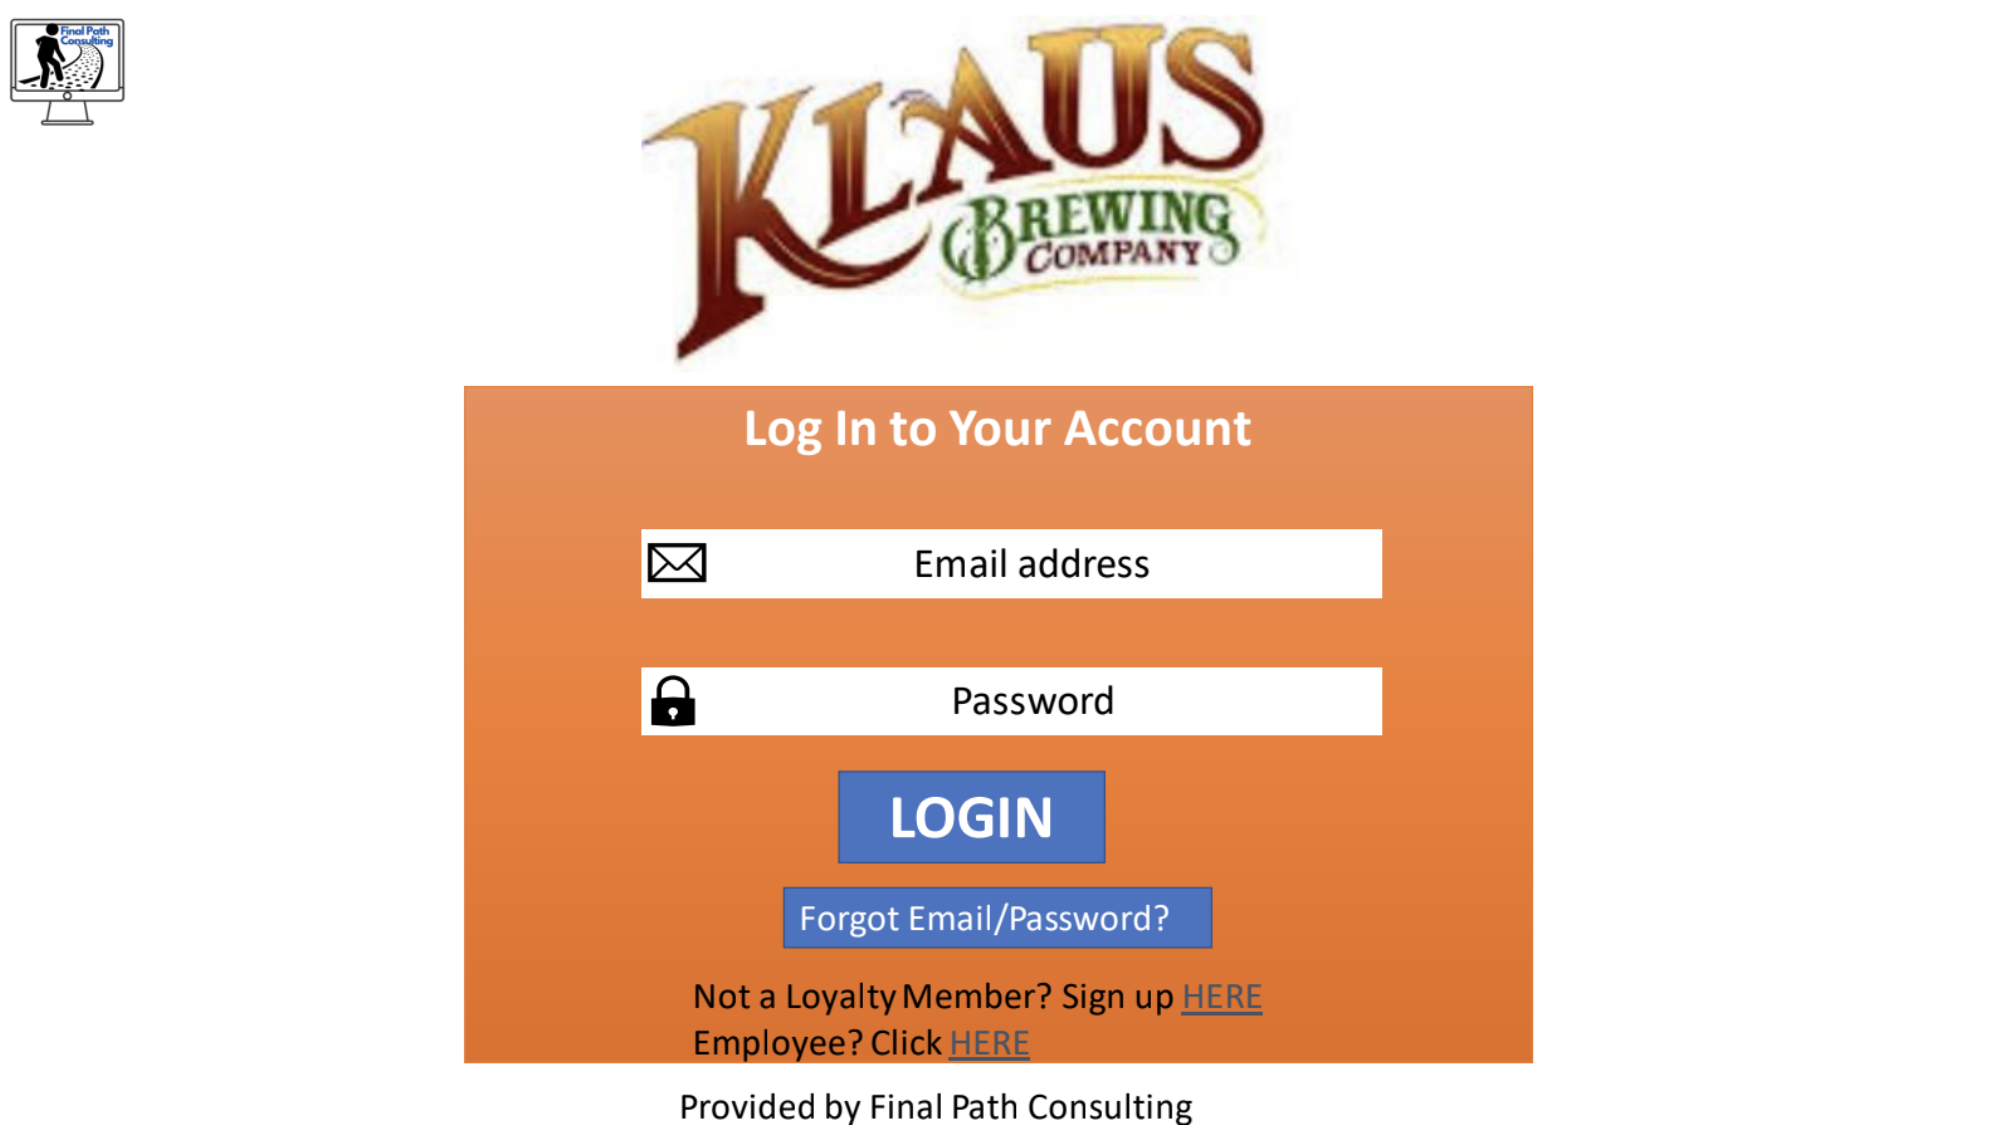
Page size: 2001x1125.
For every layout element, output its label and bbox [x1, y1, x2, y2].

list [0, 0, 2000, 1125]
